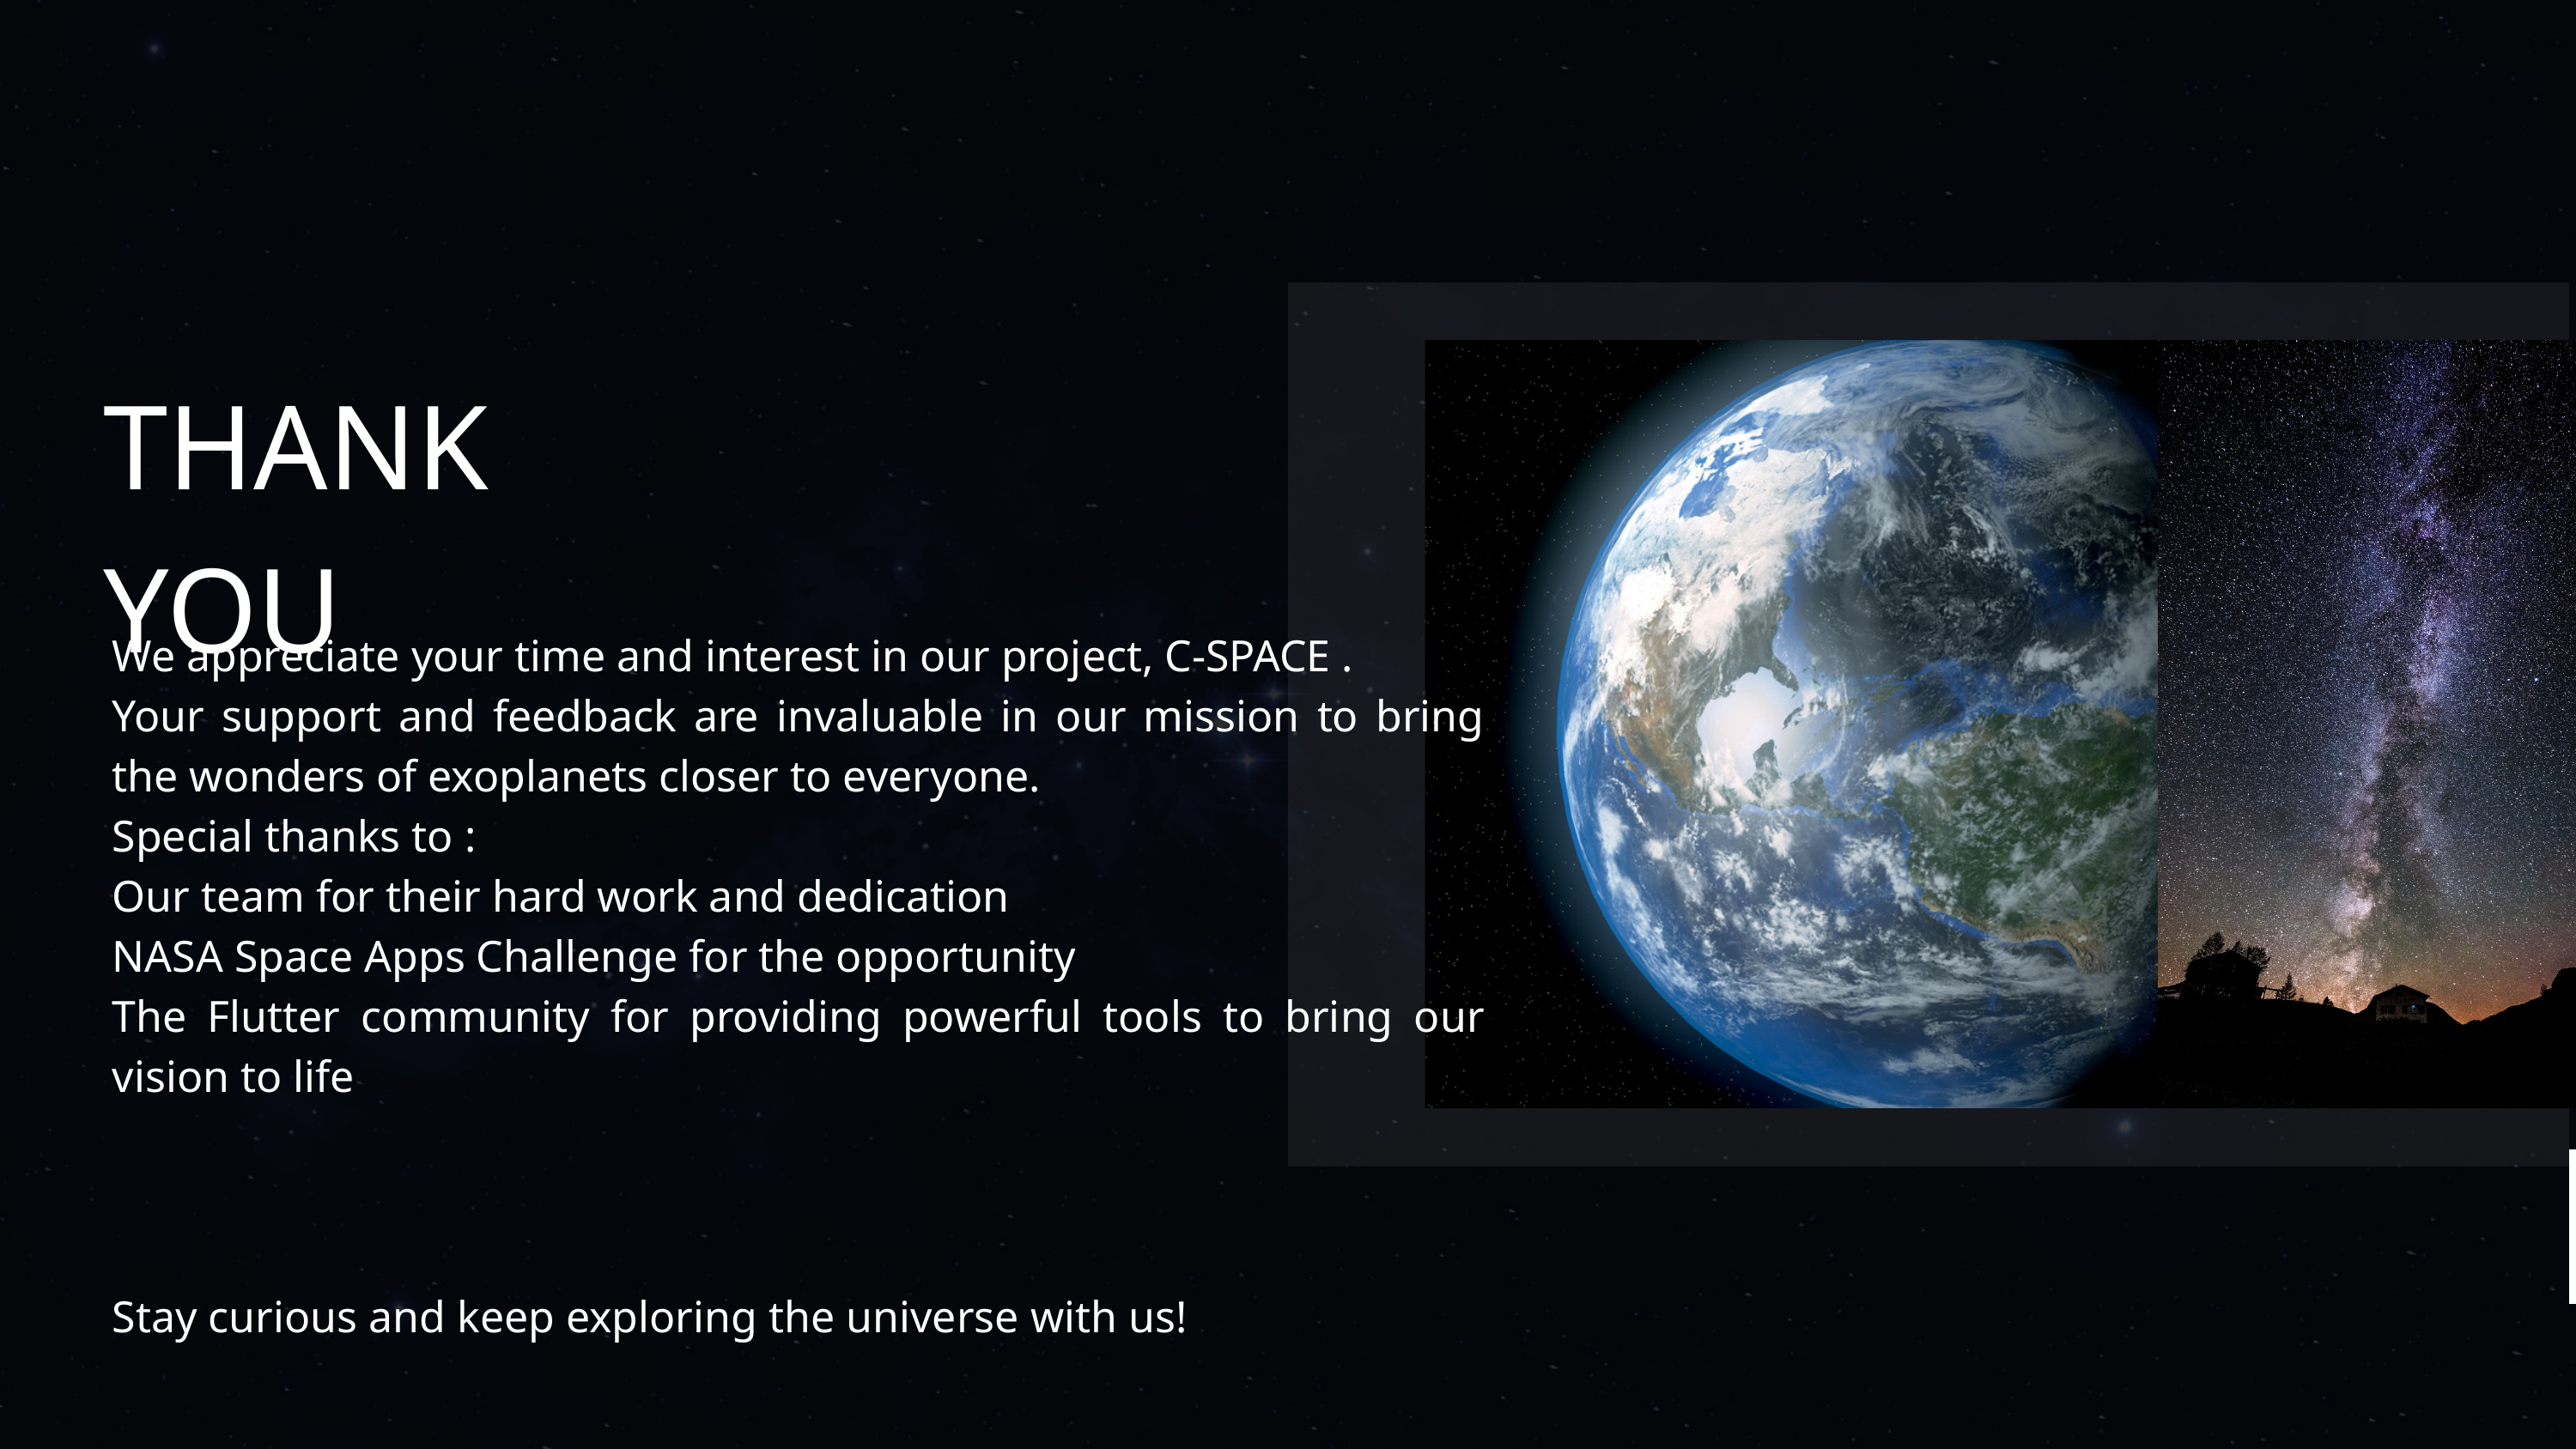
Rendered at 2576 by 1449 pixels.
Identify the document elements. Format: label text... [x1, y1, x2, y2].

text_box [1425, 340, 2156, 1108]
text_box We appreciate your time and interest in our project, C-SPACE . Your support and feedback are invaluable in our mission to bring the wonders of exoplanets closer to everyone. Special thanks to : Our team for their hard work and dedication NASA Space Apps Challenge for the opportunity The Flutter community for providing powerful tools to bring our vision to life Stay curious and keep exploring the universe with us! [112, 620, 1485, 1342]
text_box THANK YOU [103, 350, 697, 676]
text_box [1287, 282, 2570, 1167]
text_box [2568, 1149, 2576, 1304]
text_box [0, 0, 2576, 1449]
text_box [2157, 340, 2576, 1108]
